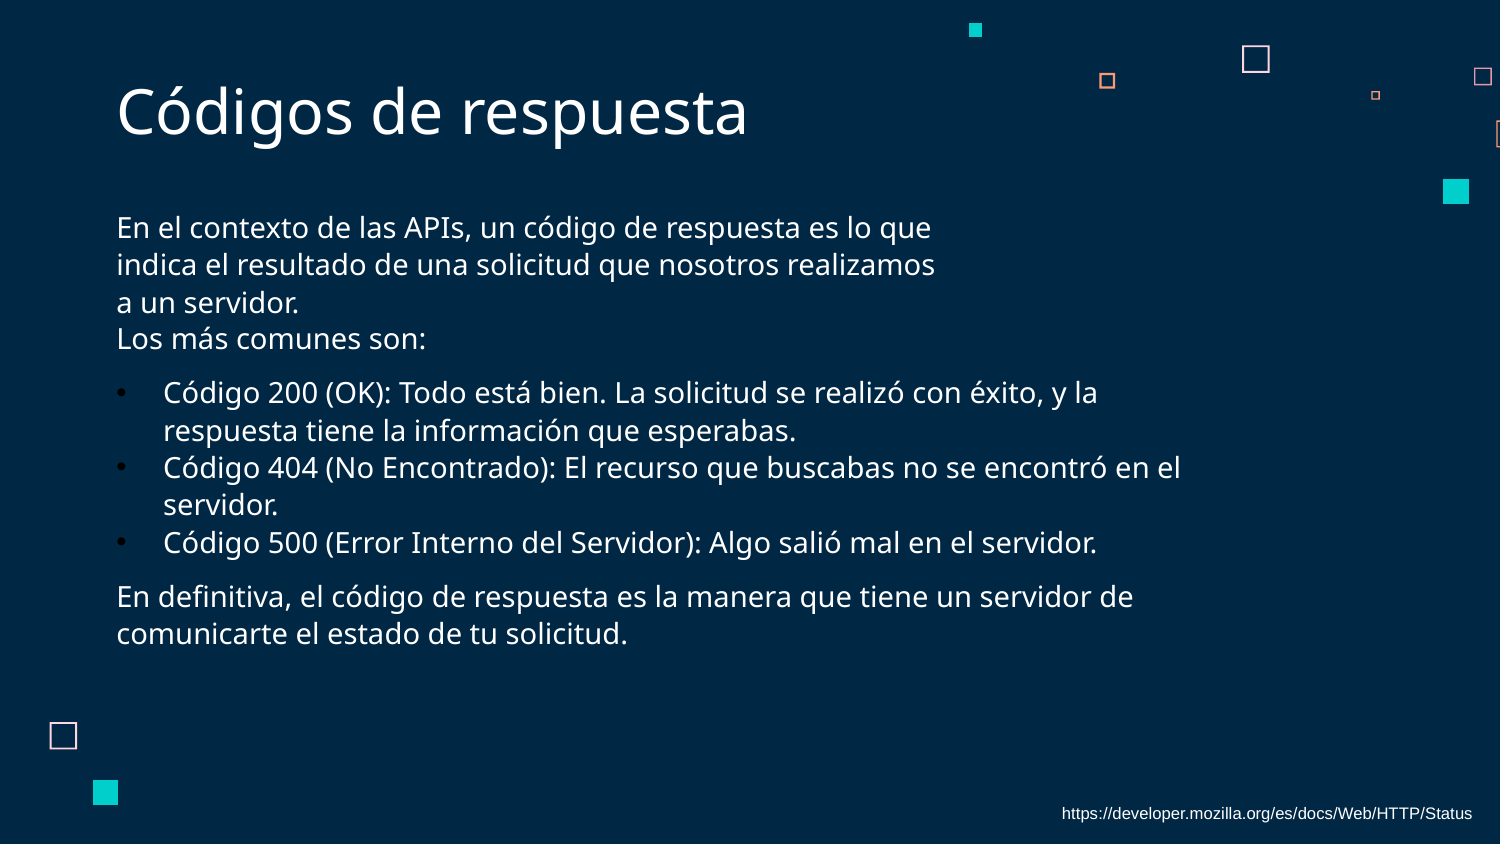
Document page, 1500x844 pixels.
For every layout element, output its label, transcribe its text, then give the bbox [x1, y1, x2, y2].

text_box Los más comunes son: Código 200 (OK): Todo está bien. La solicitud se realizó con éxito, y la respuesta tiene la información que esperabas. Código 404 (No Encontrado): El recurso que buscabas no se encontró en el servidor. Código 500 (Error Interno del Servidor): Algo salió mal en el servidor. En definitiva, el código de respuesta es la manera que tiene un servidor de comunicarte el estado de tu solicitud. [101, 310, 1200, 658]
text_box En el contexto de las APIs, un código de respuesta es lo que indica el resultado de una solicitud que nosotros realizamos a un servidor. [101, 199, 964, 310]
text_box https://developer.mozilla.org/es/docs/Web/HTTP/Status [1047, 795, 1500, 830]
title Códigos de respuesta [101, 67, 878, 163]
